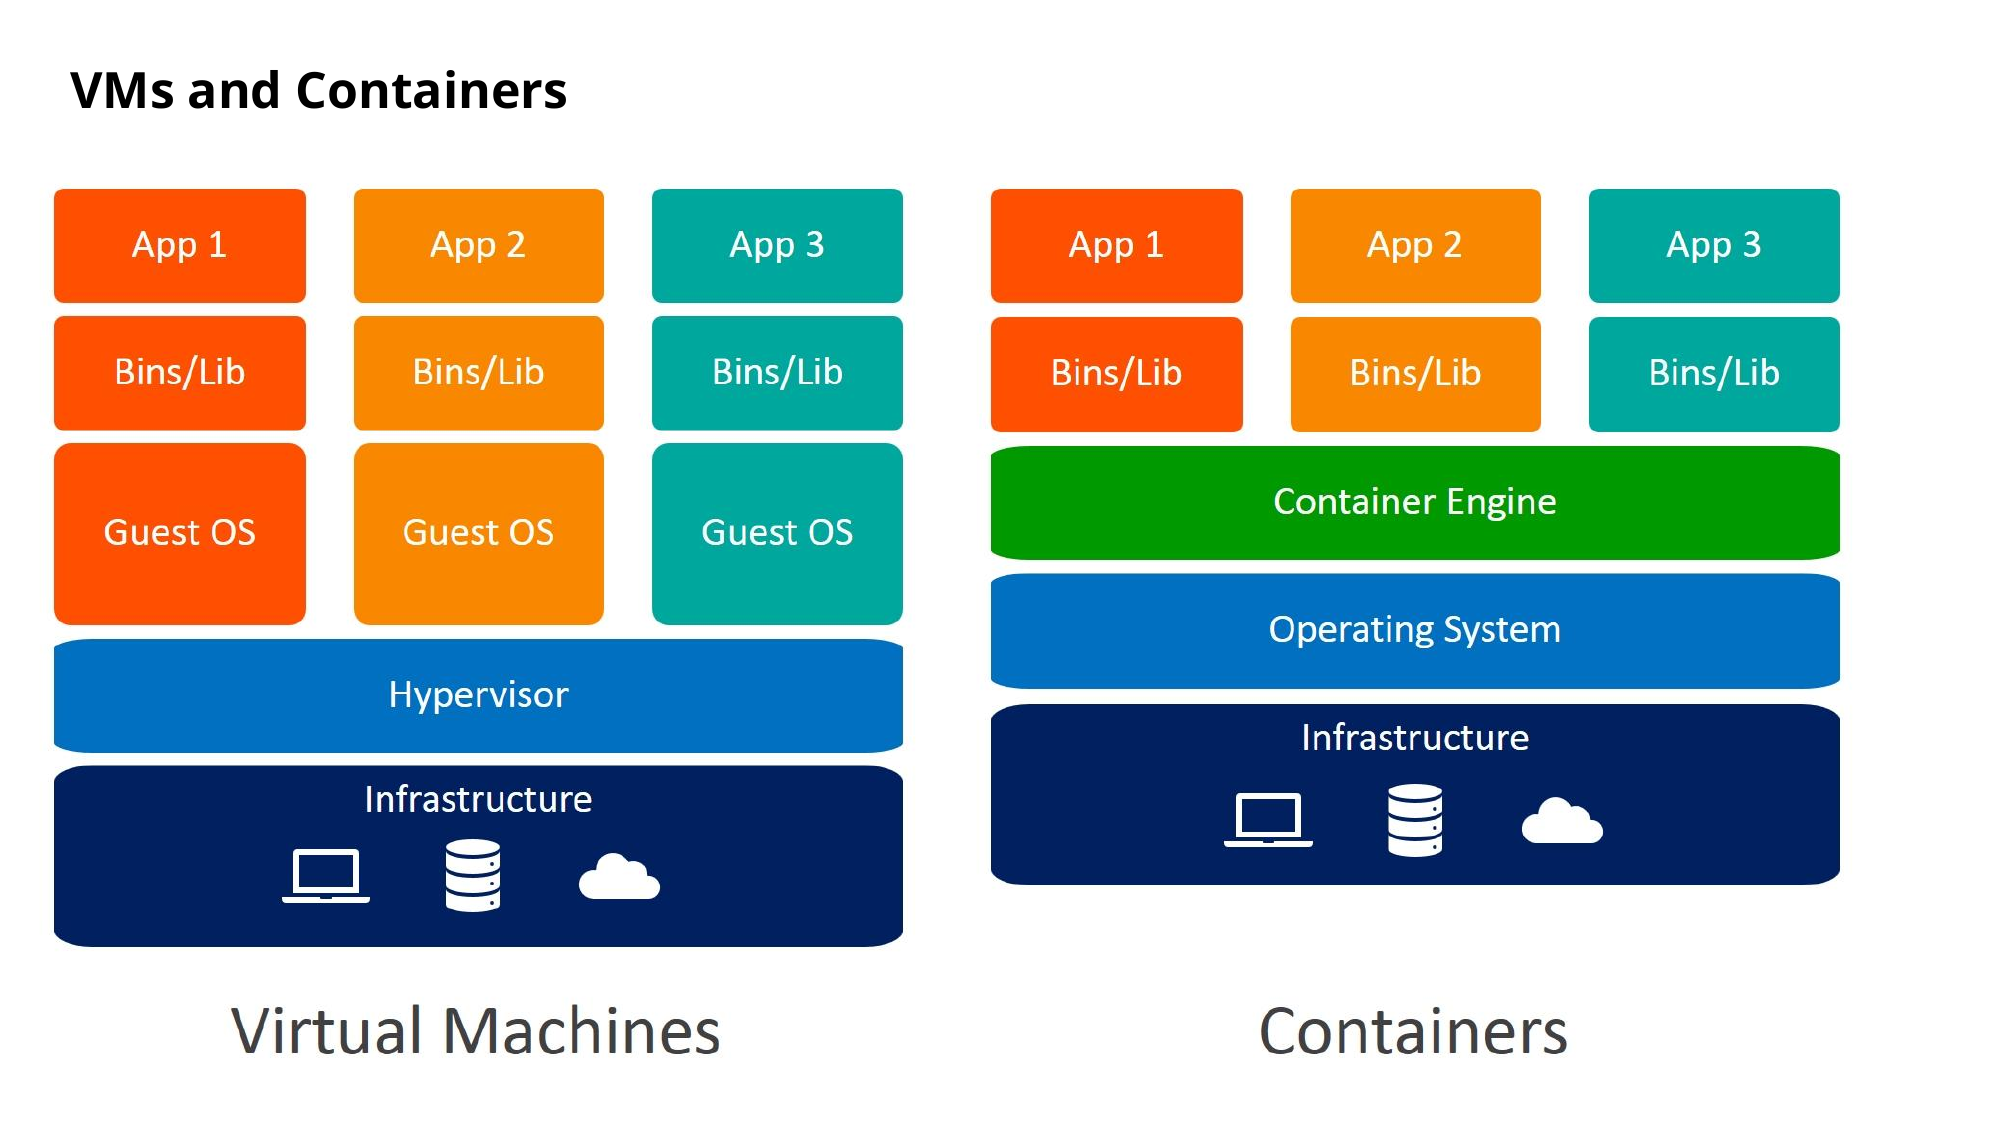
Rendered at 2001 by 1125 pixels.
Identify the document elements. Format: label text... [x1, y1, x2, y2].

title VMs and Containers [55, 42, 1944, 143]
picture [24, 167, 1867, 1100]
